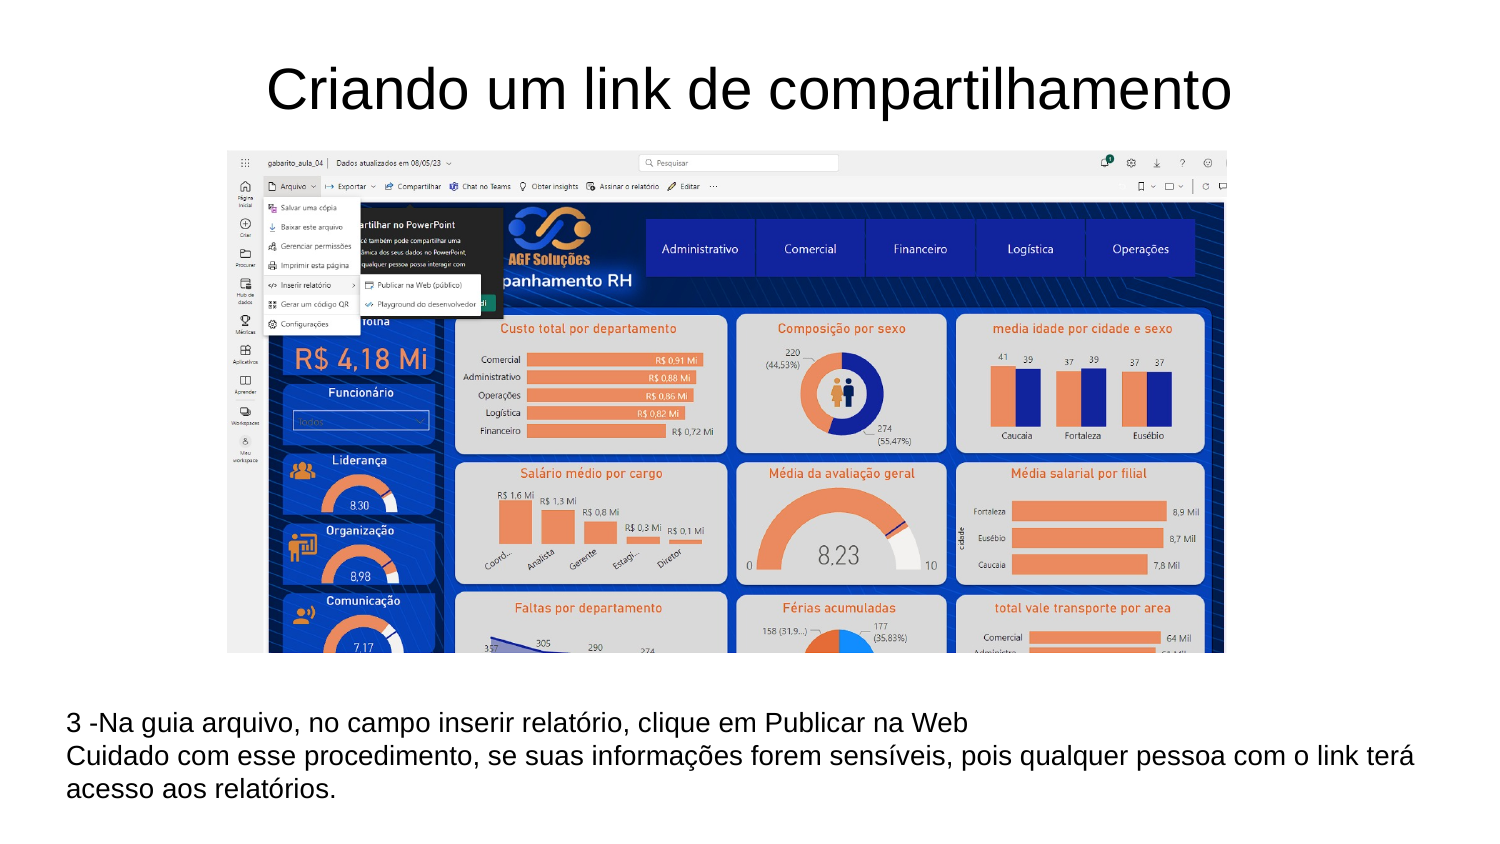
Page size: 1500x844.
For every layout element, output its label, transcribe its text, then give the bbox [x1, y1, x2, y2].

subtitle Criando um link de compartilhamento [51, 36, 1449, 167]
picture [227, 150, 1227, 653]
subtitle 3 -Na guia arquivo, no campo inserir relatório, clique em Publicar na Web Cuidado com esse procedimento, se suas informações forem sensíveis, pois qualquer pessoa com o link terá acesso aos relatórios. [51, 689, 1500, 820]
